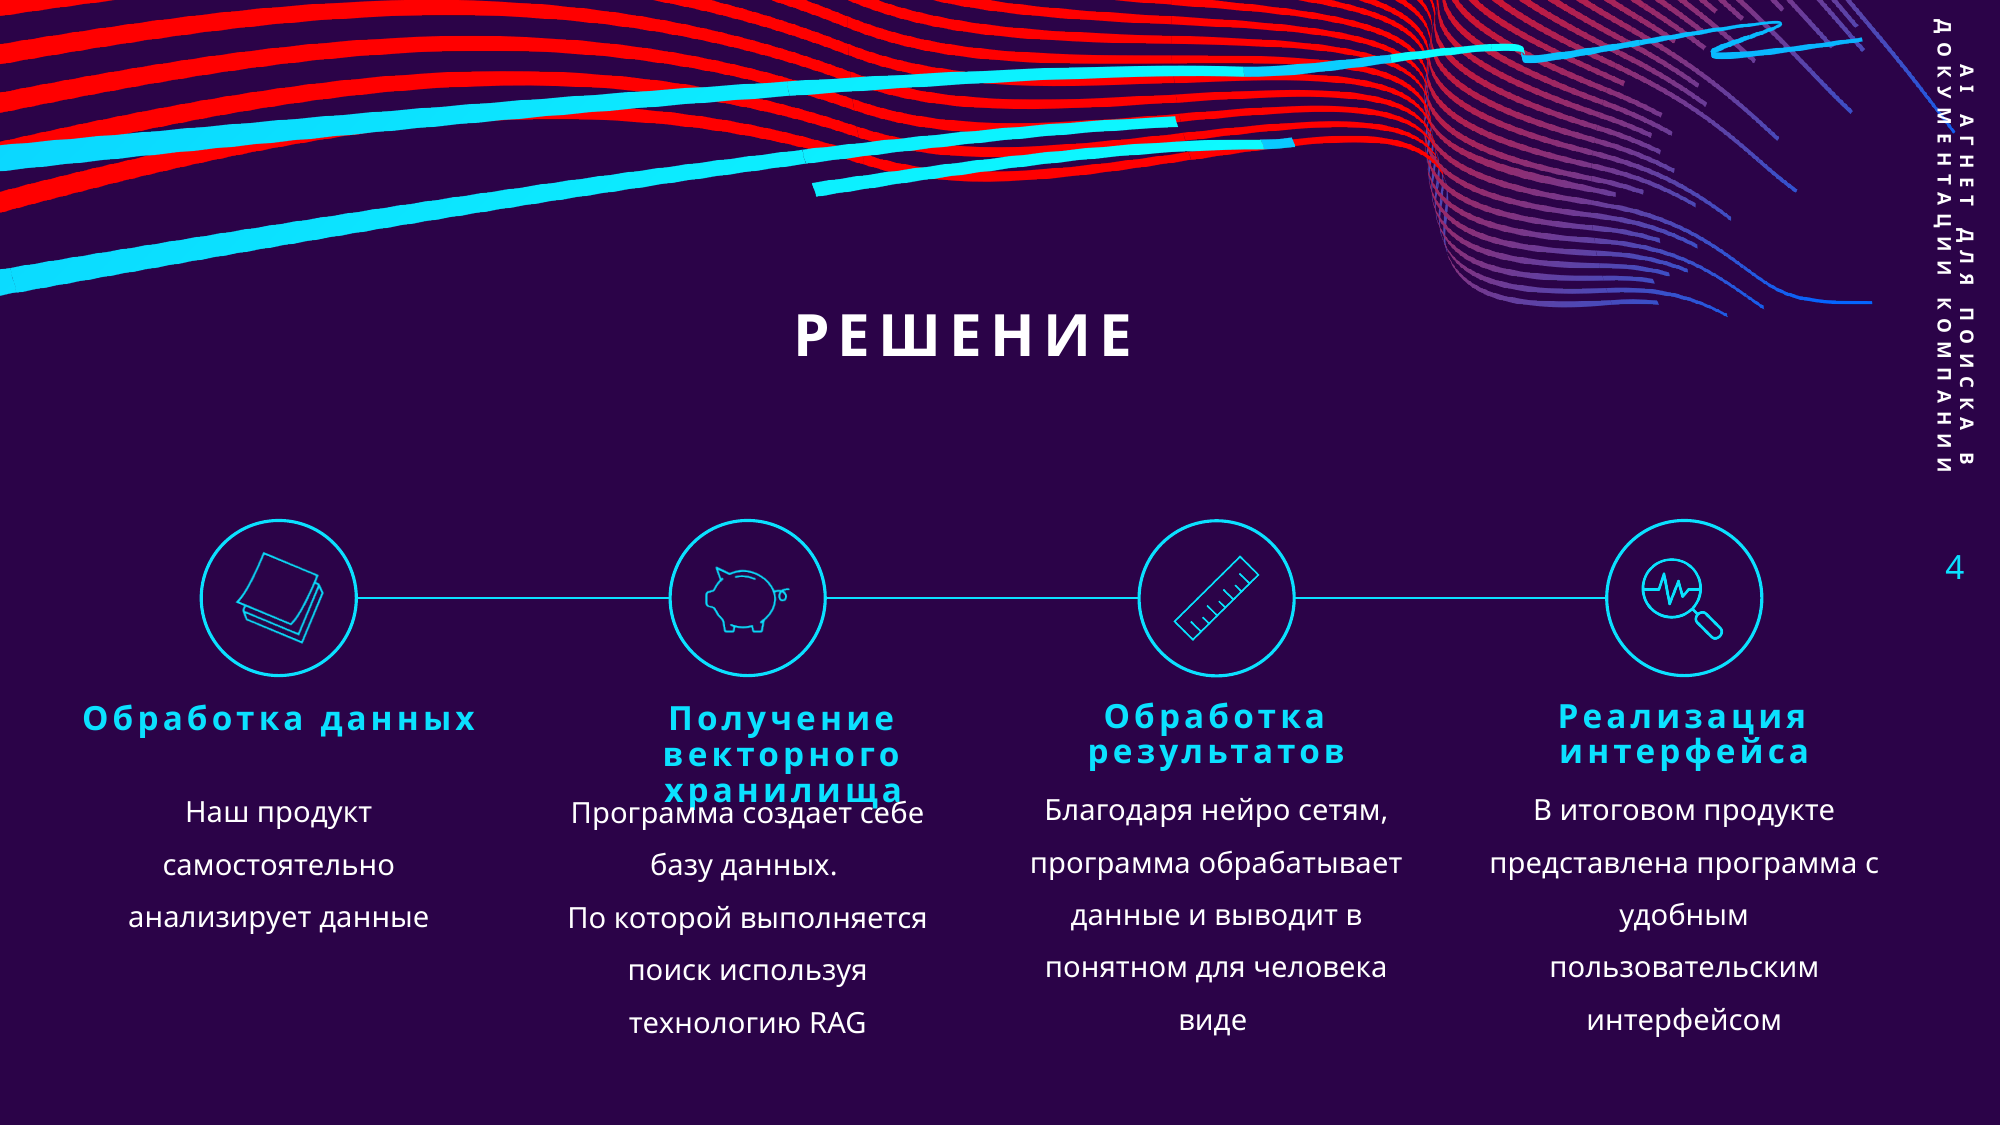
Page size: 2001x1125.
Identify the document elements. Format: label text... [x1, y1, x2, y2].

list Наш продукт самостоятельно анализирует данные [62, 768, 496, 1034]
slide_number 4 [1889, 519, 1980, 615]
list Программа создает себе базу данных. По которой выполняется поиск используя технологию RAG [531, 769, 965, 1035]
text_box [1605, 519, 1763, 677]
list Обработка результатов [999, 692, 1434, 752]
text_box [1138, 519, 1296, 597]
list В итоговом продукте представлена программа с удобным пользовательским интерфейсом [1467, 766, 1901, 1032]
list Реализация интерфейса [1467, 692, 1901, 766]
title Решение [575, 299, 1350, 395]
text_box [1138, 599, 1296, 677]
picture [0, 0, 2000, 1125]
list Обработка данных [62, 694, 496, 768]
list Благодаря нейро сетям, программа обрабатывает данные и выводит в понятном для человека виде [999, 766, 1434, 1032]
footer Ai Агнет для поиска в документации компании [1926, 0, 1987, 489]
text_box [200, 519, 358, 677]
list Получение векторного хранилища [531, 694, 1036, 786]
text_box [669, 519, 827, 597]
text_box [669, 599, 827, 677]
